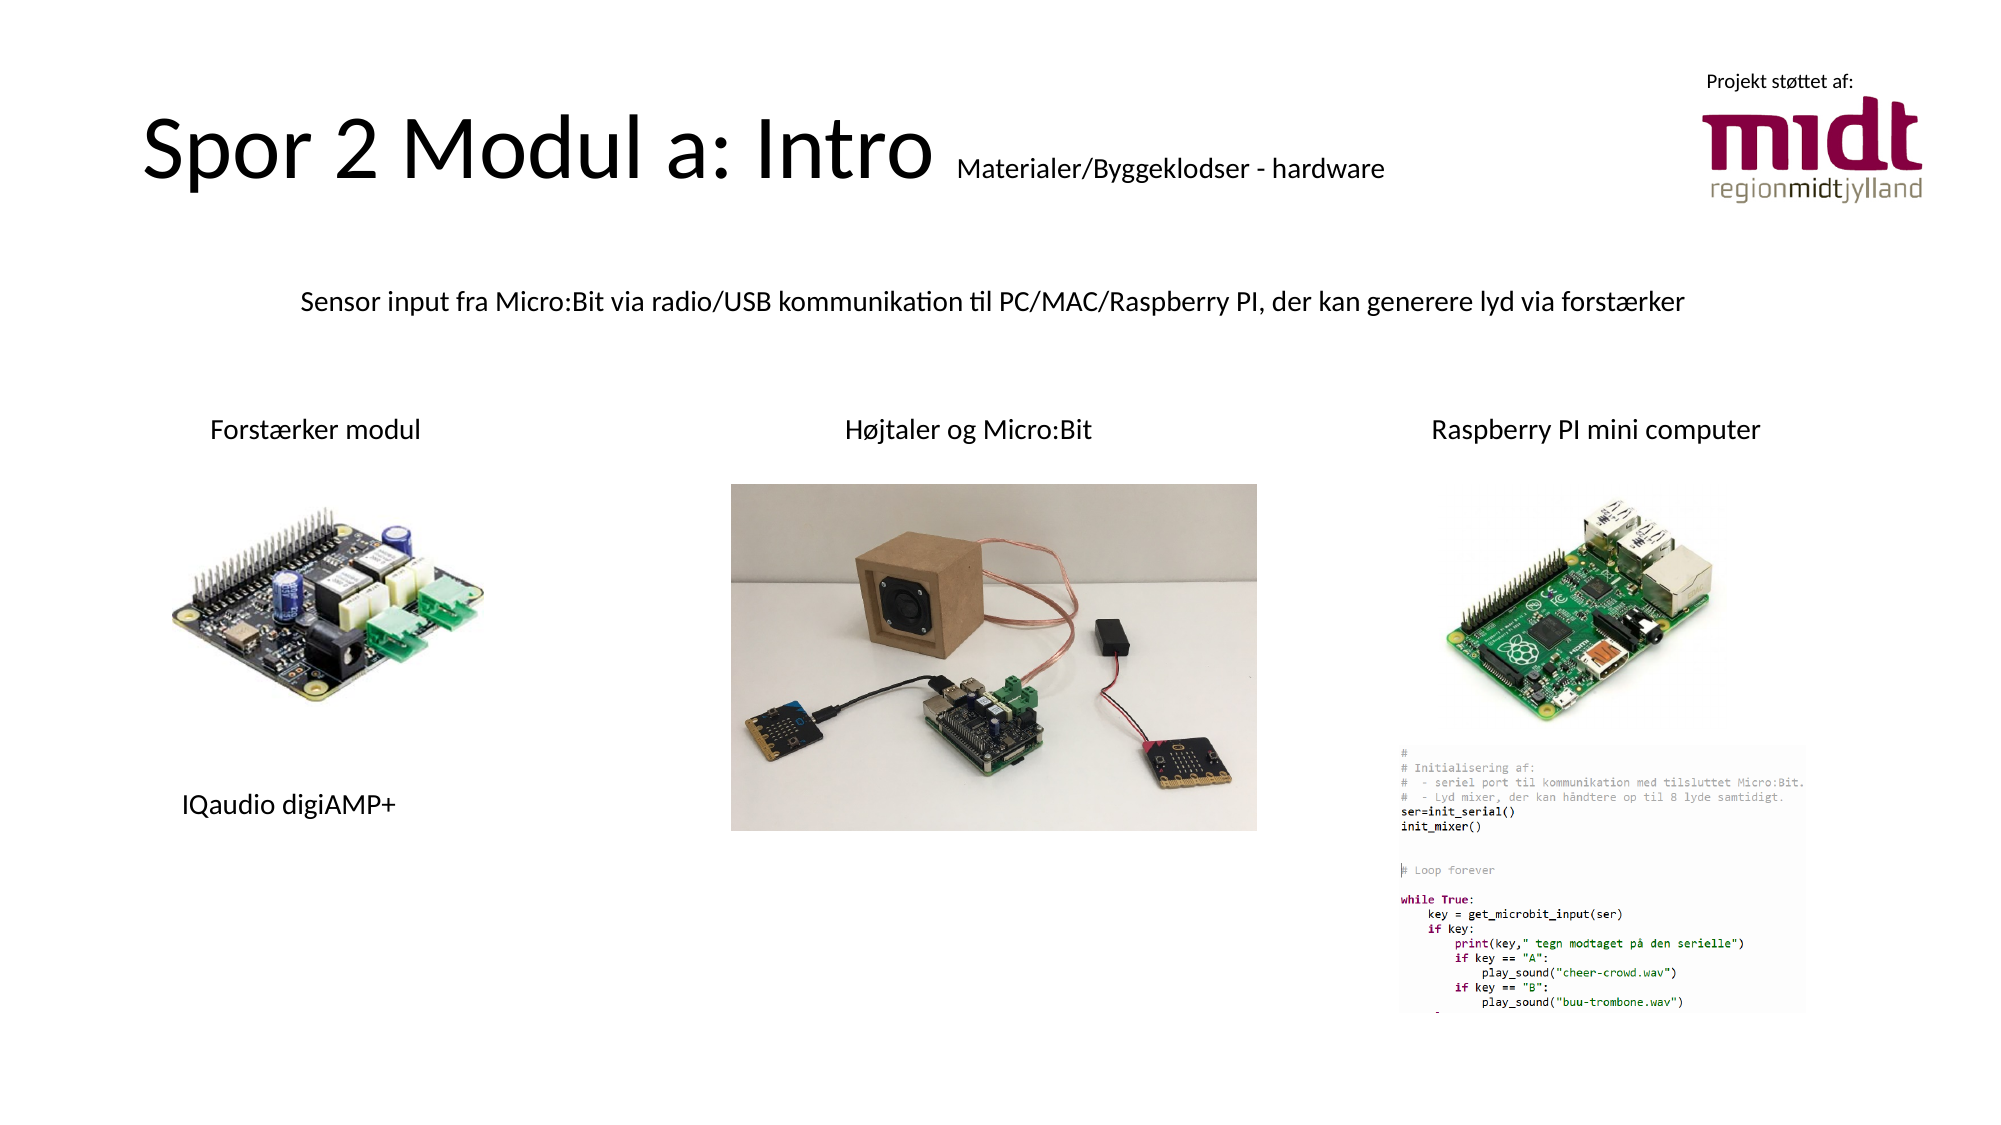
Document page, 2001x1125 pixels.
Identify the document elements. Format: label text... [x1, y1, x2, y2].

text_box IQaudio digiAMP+ [167, 778, 492, 828]
picture [731, 484, 1257, 831]
text_box Sensor input fra Micro:Bit via radio/USB kommunikation til PC/MAC/Raspberry PI, der kan generere lyd via forstærker [285, 274, 1715, 325]
picture [155, 505, 492, 707]
text_box Raspberry PI mini computer [1416, 402, 1789, 453]
text_box Højtaler og Micro:Bit [830, 402, 1119, 453]
picture [1438, 484, 1727, 729]
text_box Forstærker modul [195, 402, 459, 453]
picture [1399, 745, 1806, 1013]
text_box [127, 59, 1923, 207]
